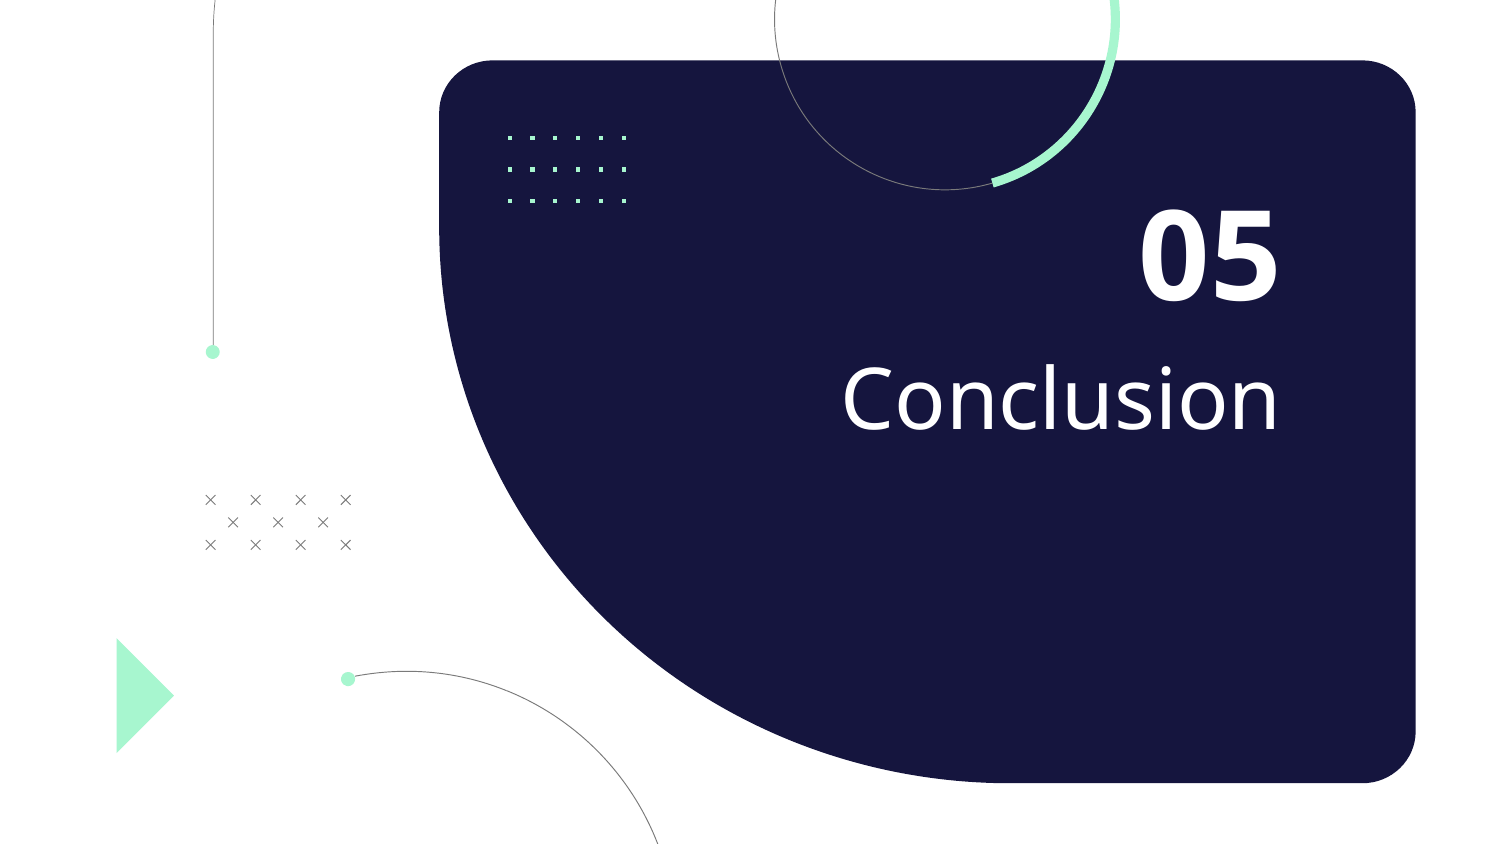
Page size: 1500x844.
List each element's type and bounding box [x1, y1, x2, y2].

text_box [1204, 60, 1416, 784]
text_box [112, 0, 1201, 844]
